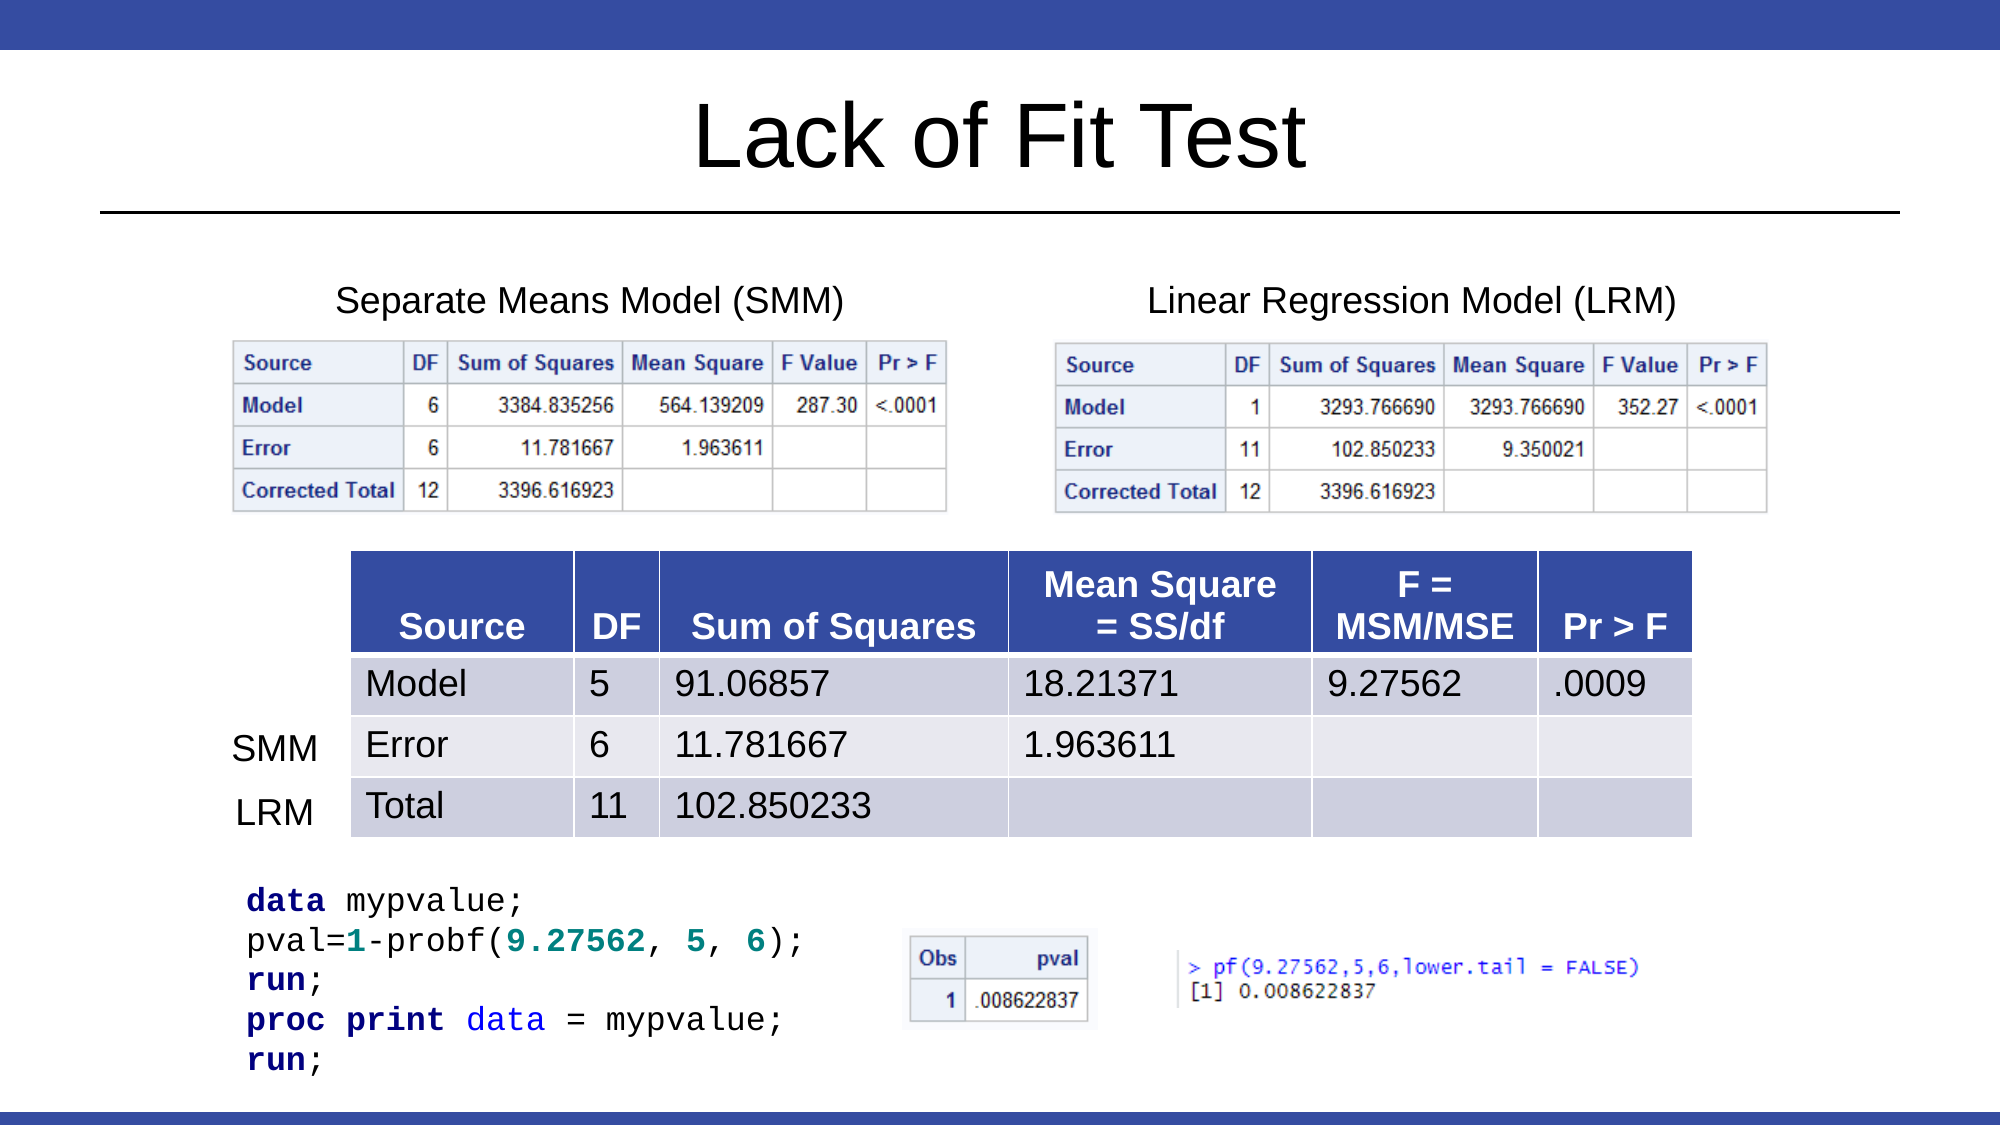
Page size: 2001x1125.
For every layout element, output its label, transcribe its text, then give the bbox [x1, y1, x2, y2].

text_box LRM [216, 780, 334, 838]
table_cell 1.963611 [1009, 717, 1311, 776]
text_box data mypvalue; pval=1-probf(9.27562, 5, 6); run; proc print data = mypvalue; run; [231, 870, 850, 1088]
table_cell 11 [575, 778, 659, 837]
table_cell .0009 [1539, 658, 1692, 715]
table_header Sum of Squares [660, 551, 1008, 652]
table_cell [1313, 717, 1537, 776]
table_cell 5 [575, 658, 659, 715]
table_header Mean Square = SS/df [1009, 551, 1311, 652]
table_header F = MSM/MSE [1313, 551, 1537, 652]
picture [1176, 950, 1646, 1008]
table_cell 9.27562 [1313, 658, 1537, 715]
table_cell 102.850233 [660, 778, 1008, 837]
table_cell [1009, 778, 1311, 837]
table_cell [1539, 717, 1692, 776]
picture [902, 927, 1098, 1030]
table_cell [1539, 778, 1692, 837]
table_header Source [351, 551, 573, 652]
table_cell 18.21371 [1009, 658, 1311, 715]
text_box Separate Means Model (SMM) [302, 268, 878, 330]
text_box SMM [212, 716, 338, 768]
table_cell [1313, 778, 1537, 837]
text_box Linear Regression Model (LRM) [1130, 268, 1694, 330]
table_cell Total [351, 778, 573, 837]
table_header Pr > F [1539, 551, 1692, 652]
picture [1052, 339, 1769, 515]
table_cell Model [351, 658, 573, 715]
title Lack of Fit Test [99, 37, 1900, 225]
picture [230, 340, 949, 515]
table_header DF [575, 551, 659, 652]
table_cell Error [351, 717, 573, 776]
table_cell 11.781667 [660, 717, 1008, 776]
table_cell 6 [575, 717, 659, 776]
table_cell 91.06857 [660, 658, 1008, 715]
